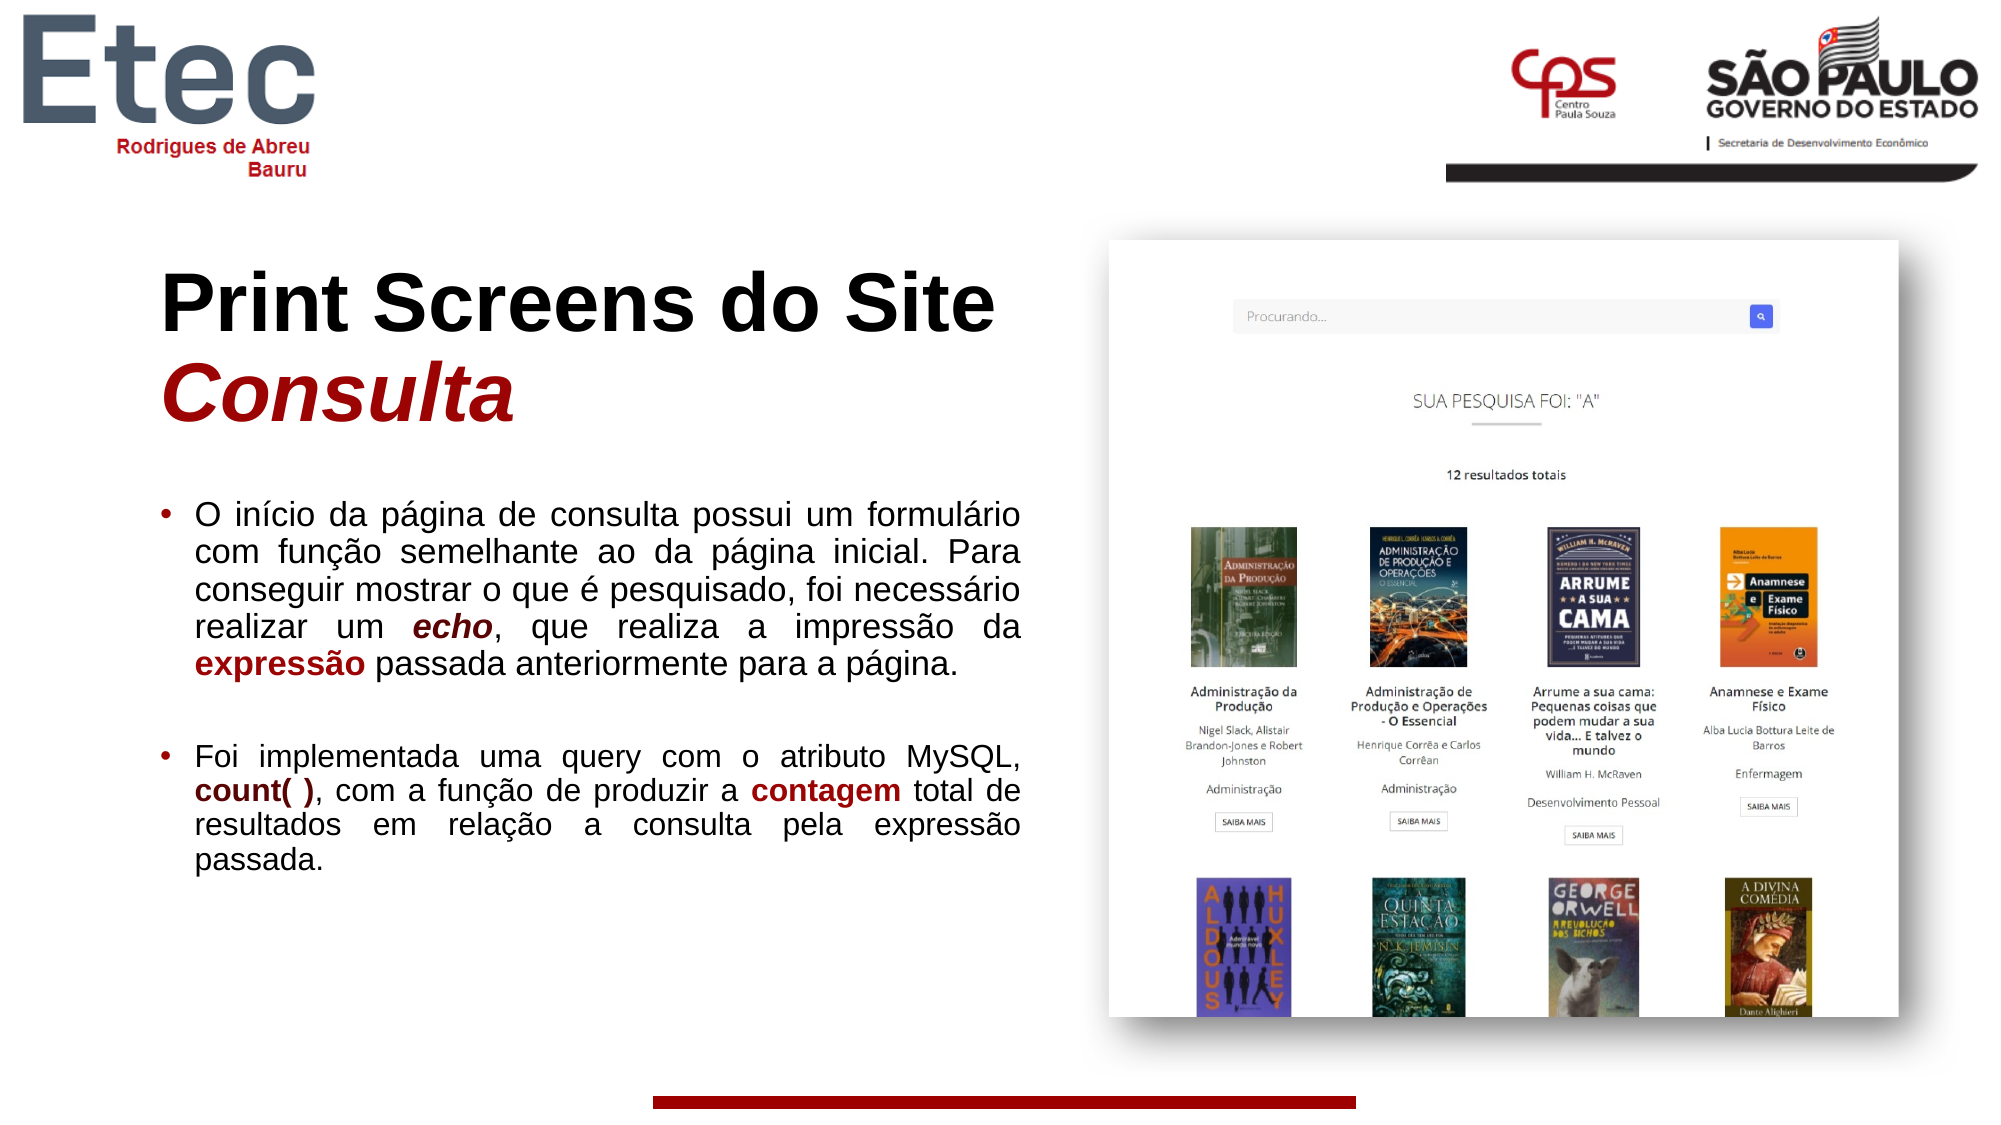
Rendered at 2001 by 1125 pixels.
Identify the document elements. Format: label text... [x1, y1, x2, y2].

list O início da página de consulta possui um formulário com função semelhante ao da página inicial. Para conseguir mostrar o que é pesquisado, foi necessário realizar um echo, que realiza a impressão da expressão passada anteriormente para a página. Foi implementada uma query com o atributo MySQL, count( ), com a função de produzir a contagem total de resultados em relação a consulta pela expressão passada. [145, 489, 1037, 920]
picture [1108, 240, 1899, 1017]
title Print Screens do Site Consulta [145, 240, 1037, 459]
picture [16, 3, 322, 184]
picture [1446, 0, 2000, 196]
